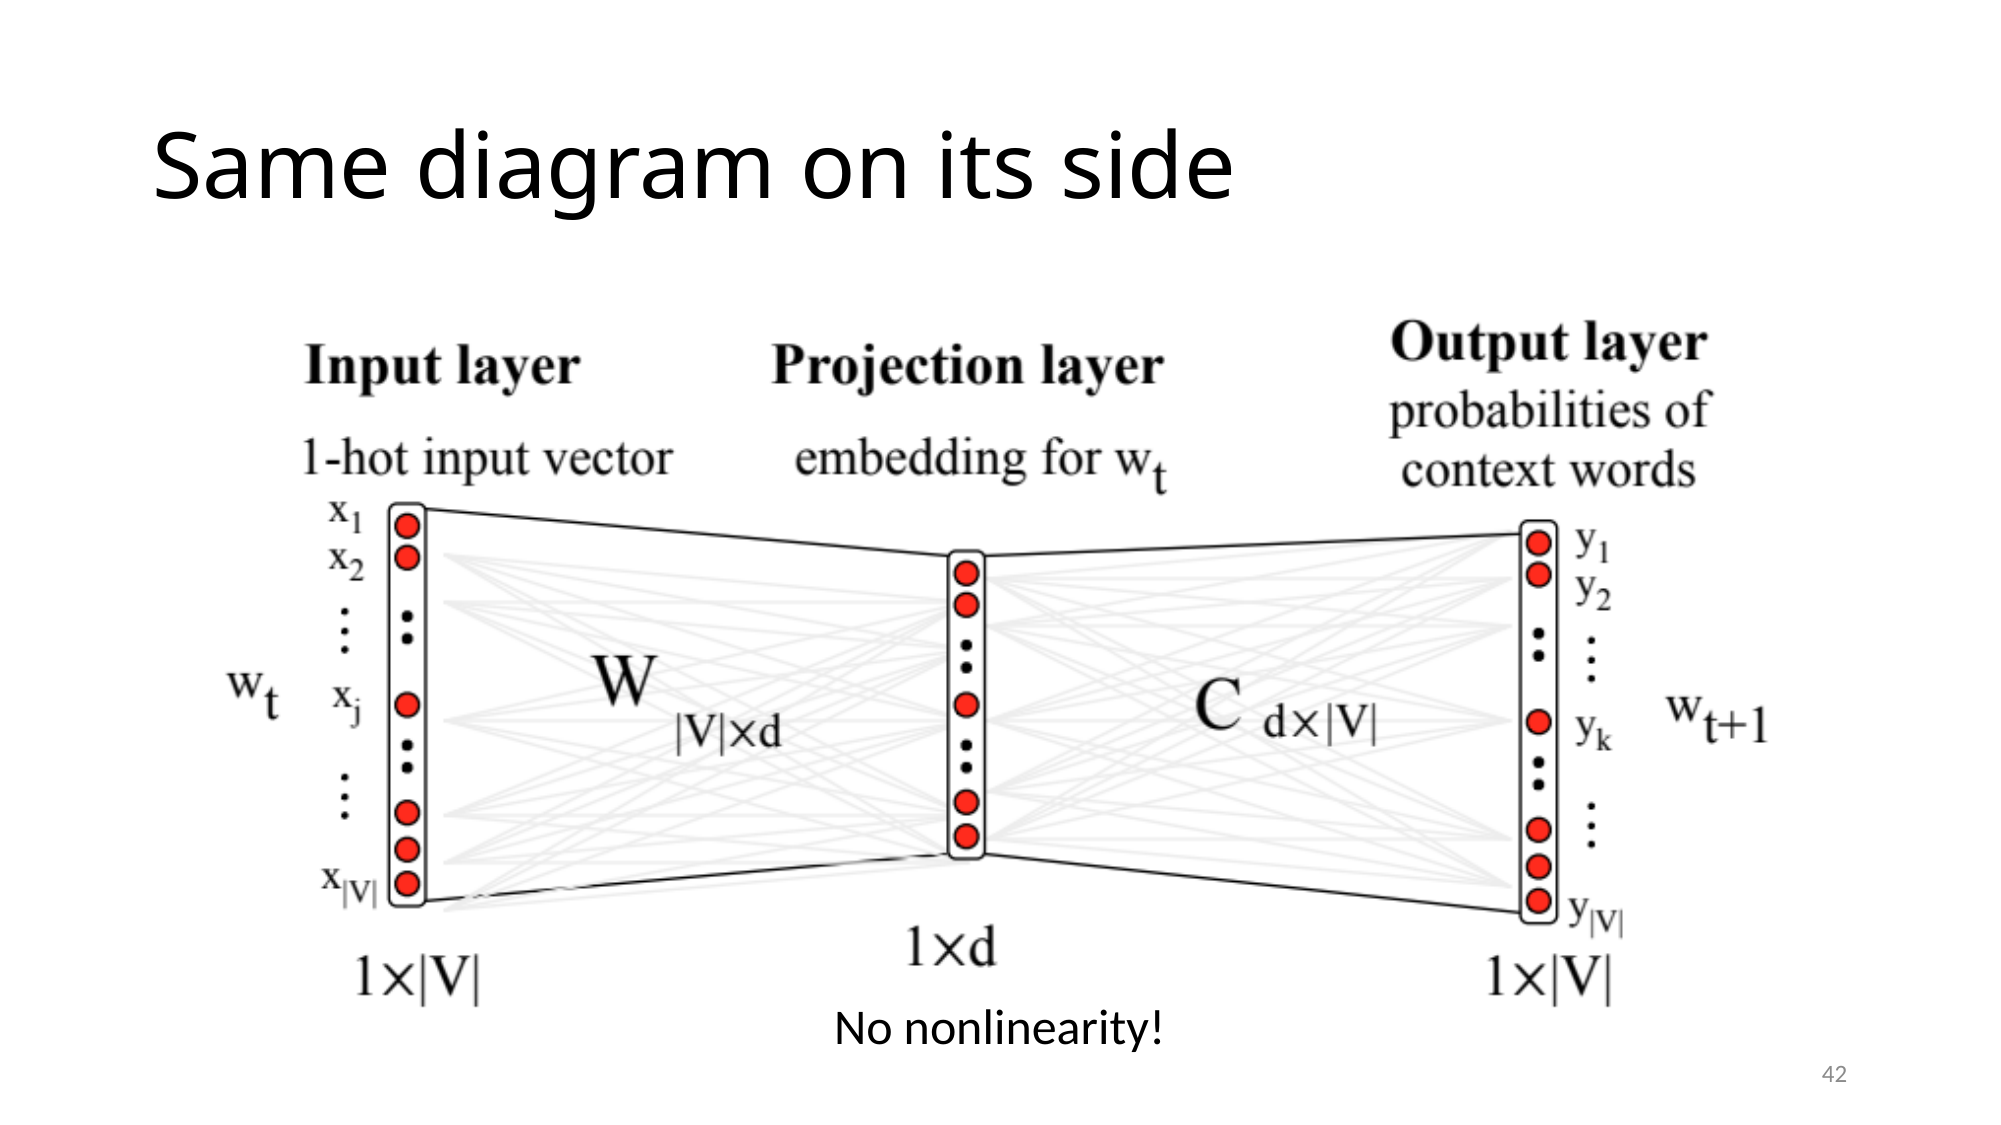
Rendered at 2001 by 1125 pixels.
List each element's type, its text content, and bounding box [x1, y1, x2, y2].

text_box No nonlinearity! [819, 1025, 1181, 1062]
slide_number 42 [1412, 1042, 1863, 1103]
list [214, 295, 1786, 1025]
title Same diagram on its side [137, 59, 1863, 278]
